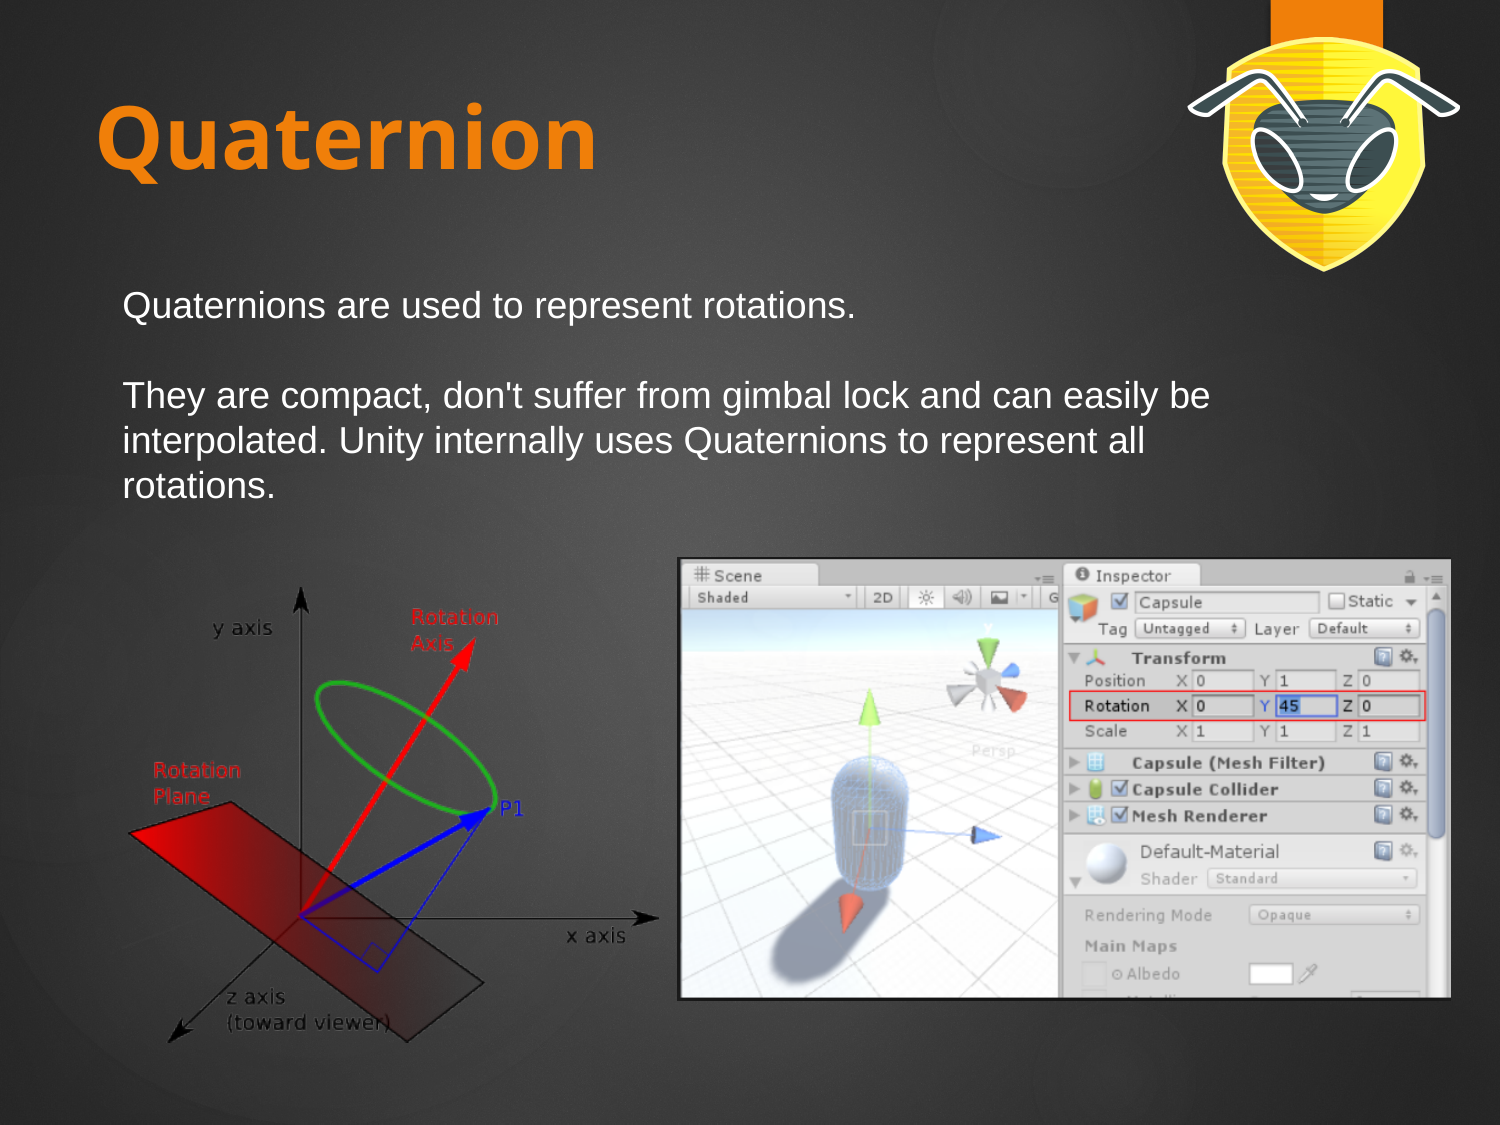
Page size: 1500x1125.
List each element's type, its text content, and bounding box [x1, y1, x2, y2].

picture [677, 557, 1452, 1001]
title Quaternion [79, 74, 1182, 304]
text_box Quaternions are used to represent rotations. They are compact, don't suffer from gimbal lock and can easily be interpolated. Unity internally uses Quaternions to represent all rotations. [107, 273, 1288, 514]
picture [128, 587, 659, 1043]
text_box [107, 514, 1209, 997]
picture [1187, 37, 1460, 272]
